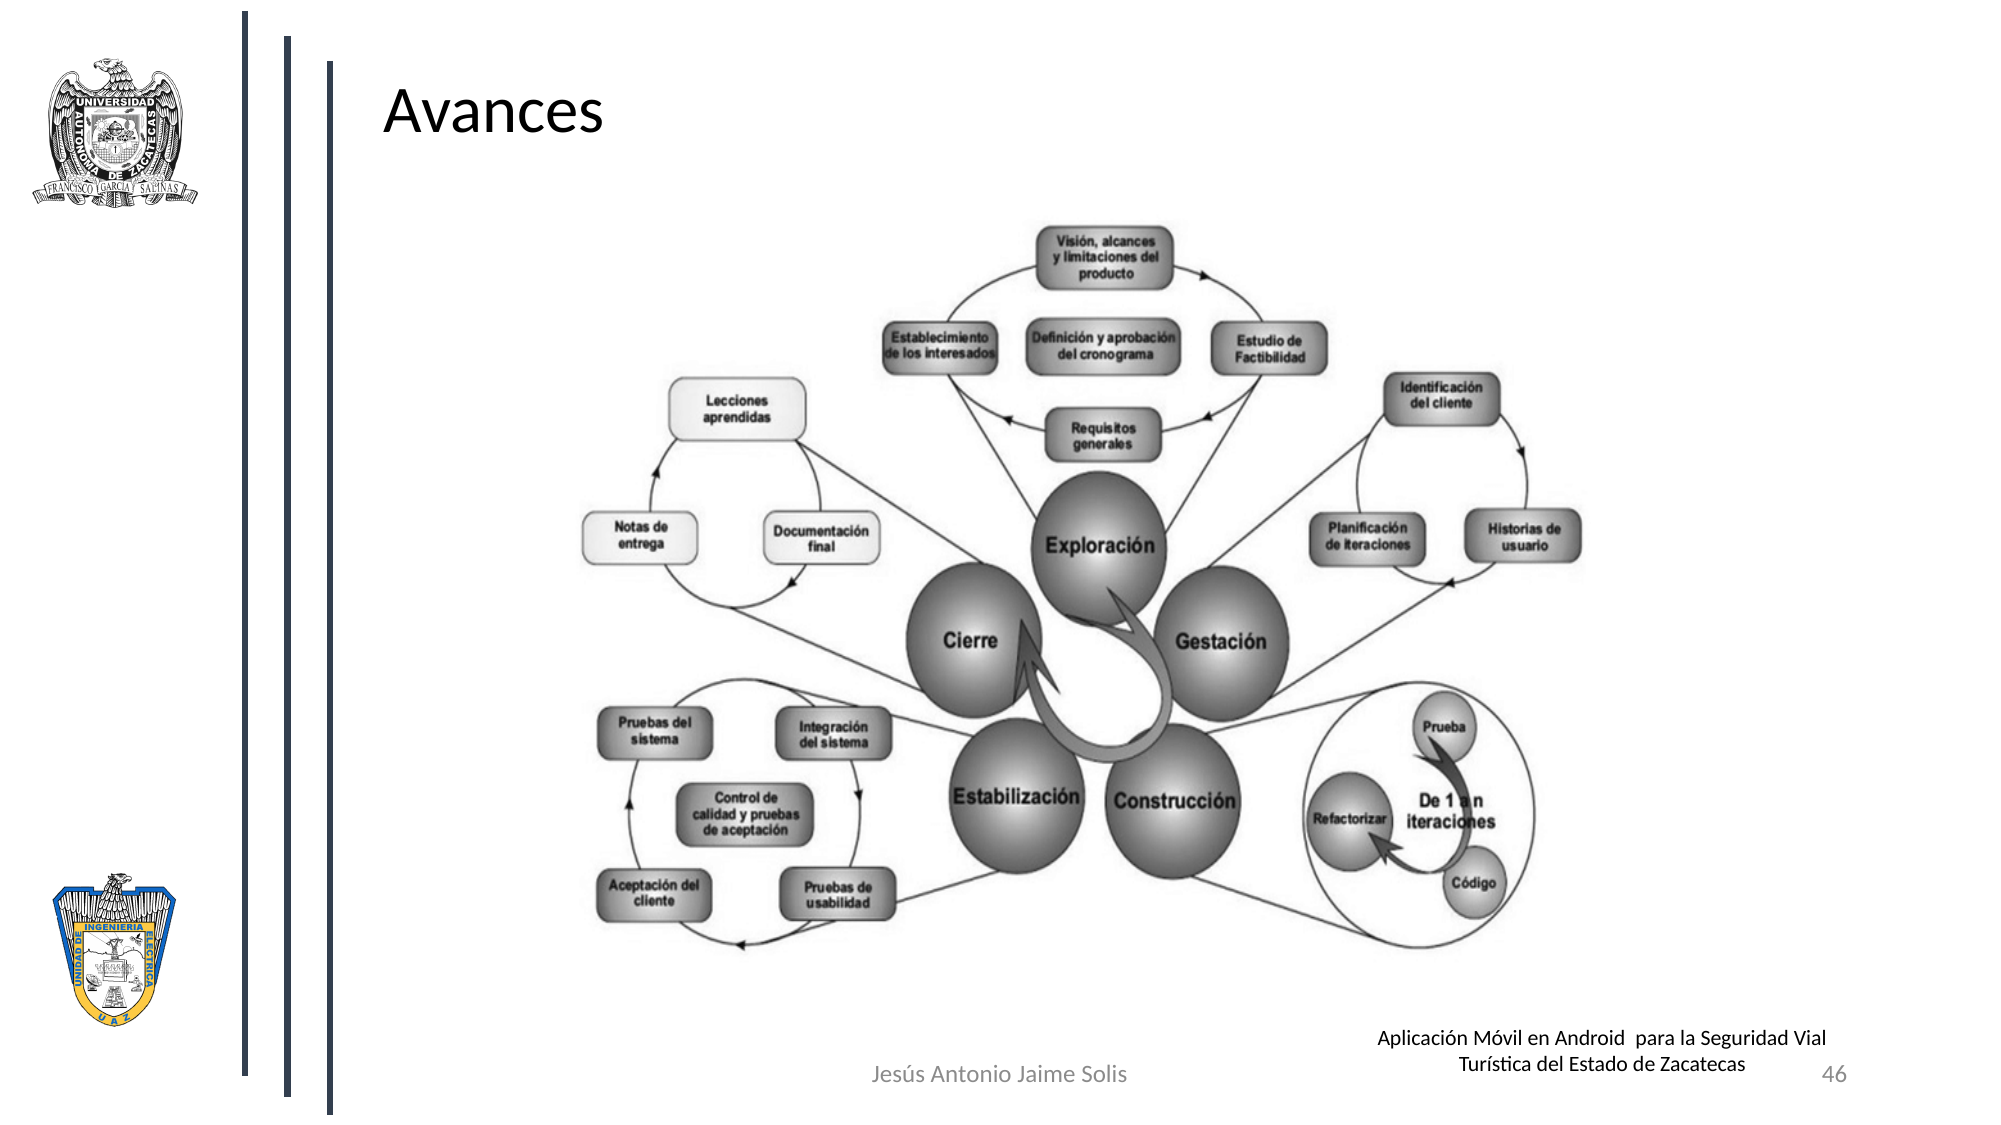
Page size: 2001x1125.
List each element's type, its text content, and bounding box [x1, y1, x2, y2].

text_box Avances [368, 58, 1097, 153]
picture [50, 871, 179, 1030]
picture [541, 206, 1632, 970]
picture [32, 58, 198, 208]
footer Jesús Antonio Jaime Solis [662, 1042, 1338, 1103]
slide_number 46 [1412, 1042, 1863, 1103]
